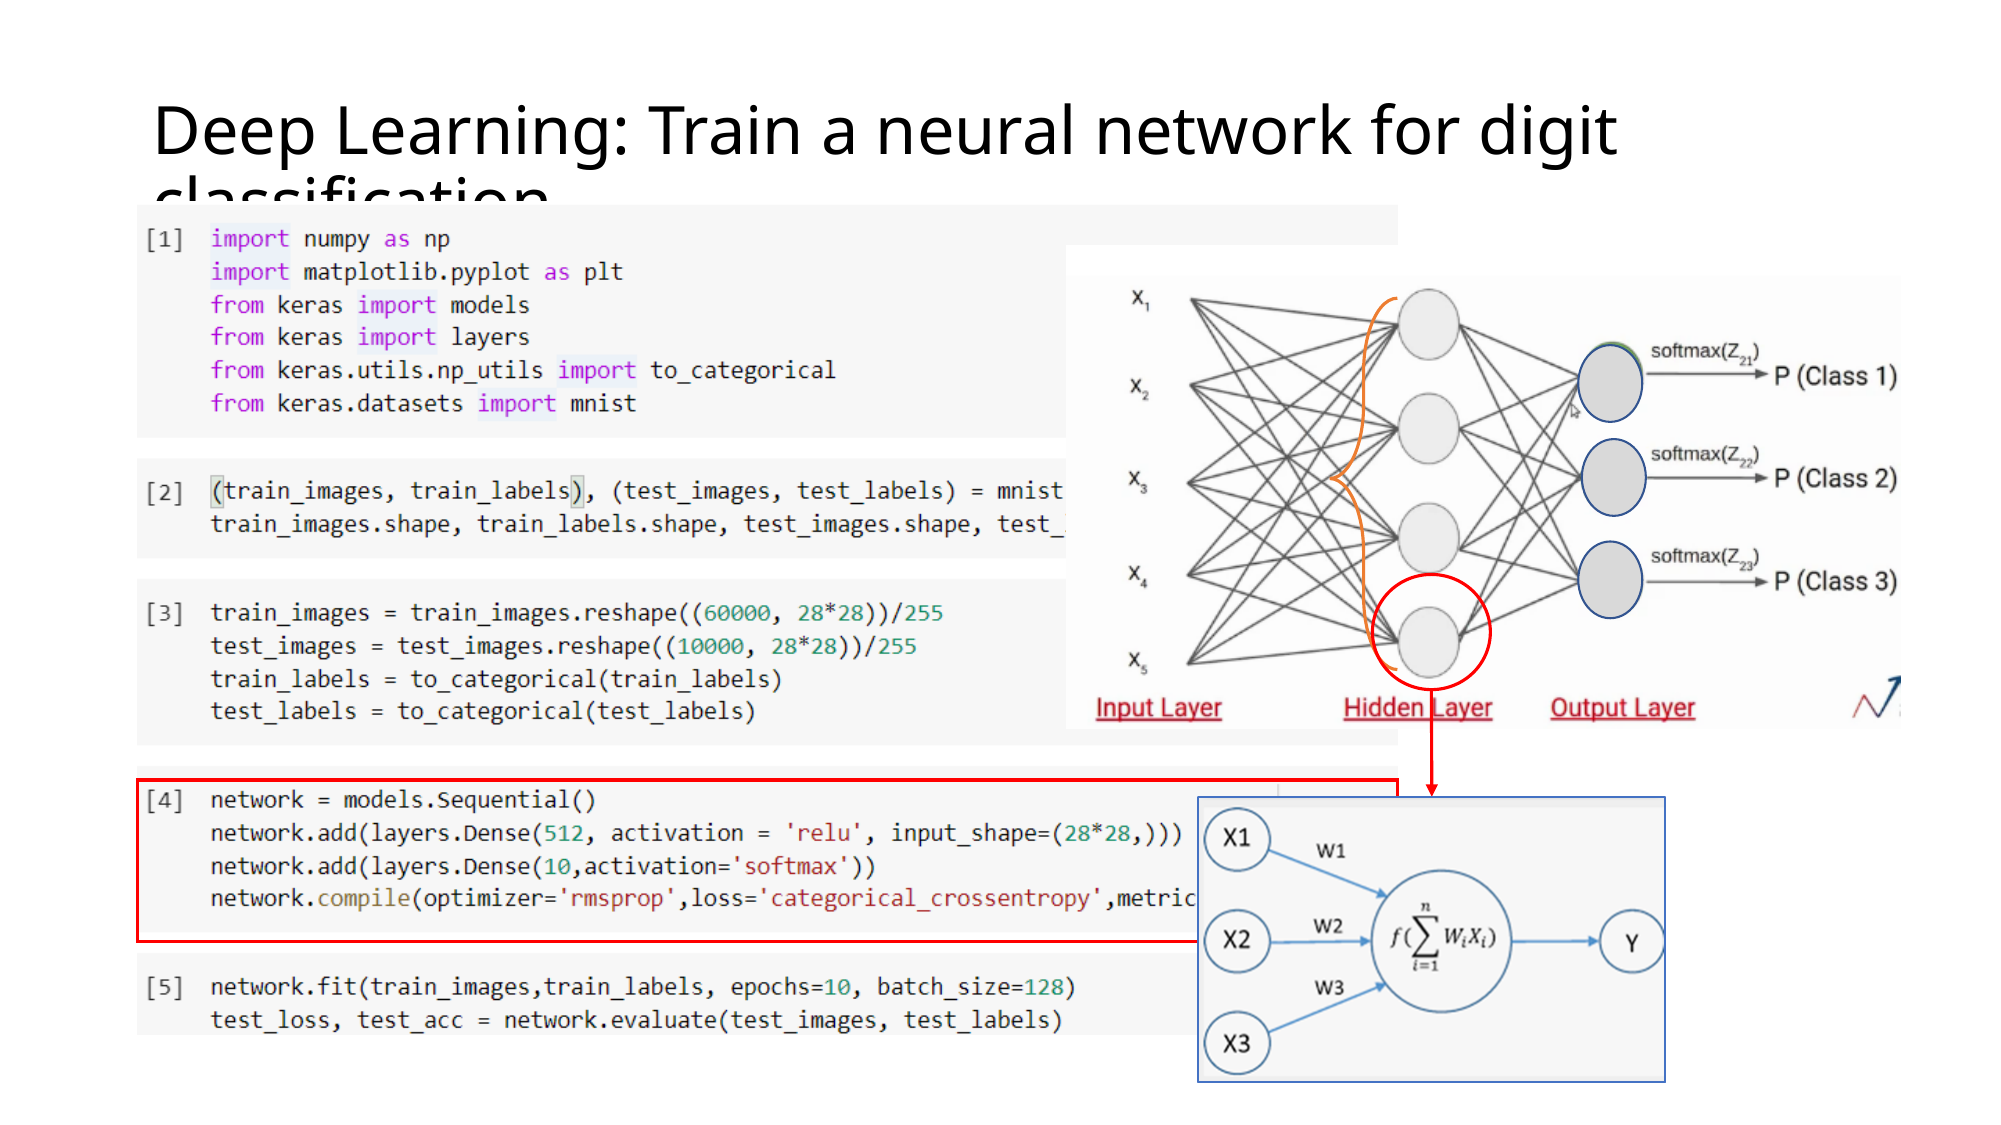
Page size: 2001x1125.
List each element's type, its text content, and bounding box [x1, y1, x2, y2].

picture [137, 201, 1901, 1083]
title Deep Learning: Train a neural network for digit classification [137, 59, 1863, 245]
